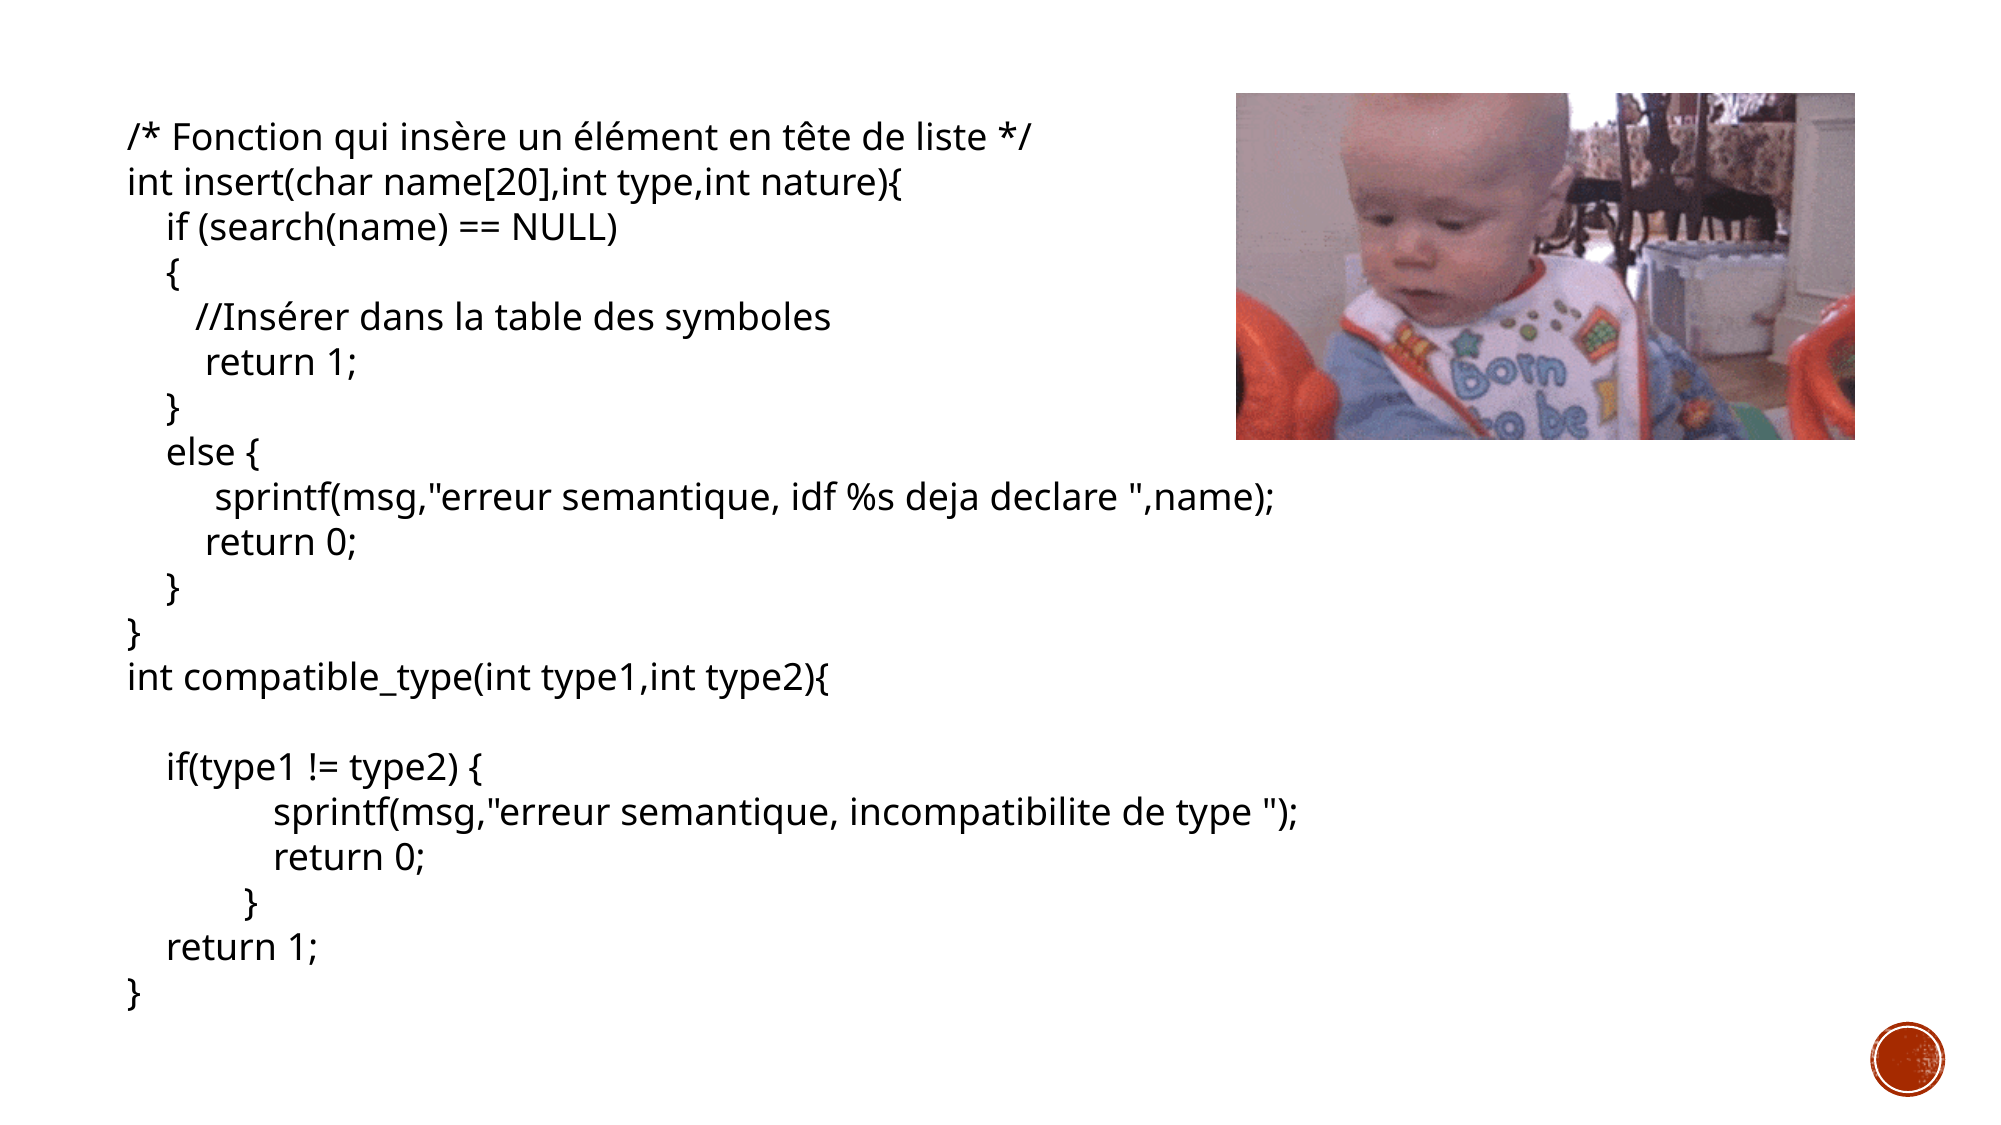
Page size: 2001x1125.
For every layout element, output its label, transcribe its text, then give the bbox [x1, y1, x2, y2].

picture [1236, 93, 1855, 440]
text_box /* Fonction qui insère un élément en tête de liste */ int insert(char name[20],int type,int nature){ if (search(name) == NULL) { //Insérer dans la table des symboles return 1; } else { sprintf(msg,"erreur semantique, idf %s deja declare ",name); return 0; } } int compatible_type(int type1,int type2){ if(type1 != type2) { sprintf(msg,"erreur semantique, incompatibilite de type "); return 0; } return 1; } [112, 105, 1737, 1066]
